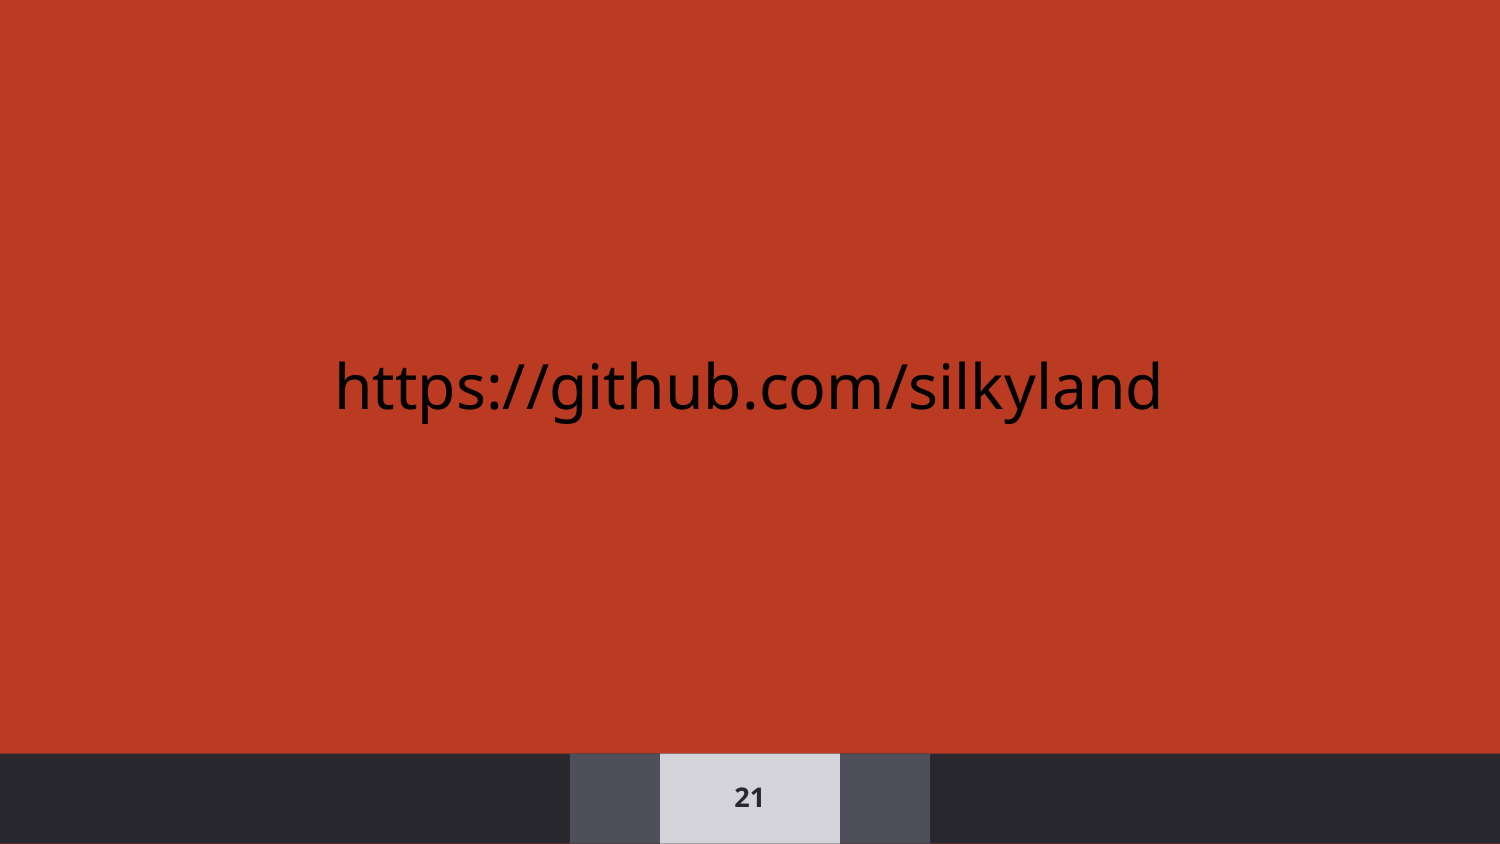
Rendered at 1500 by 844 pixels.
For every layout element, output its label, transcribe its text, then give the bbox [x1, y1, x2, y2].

text_box https://github.com/silkyland [78, 306, 1421, 537]
slide_number ‹#› [660, 753, 840, 844]
